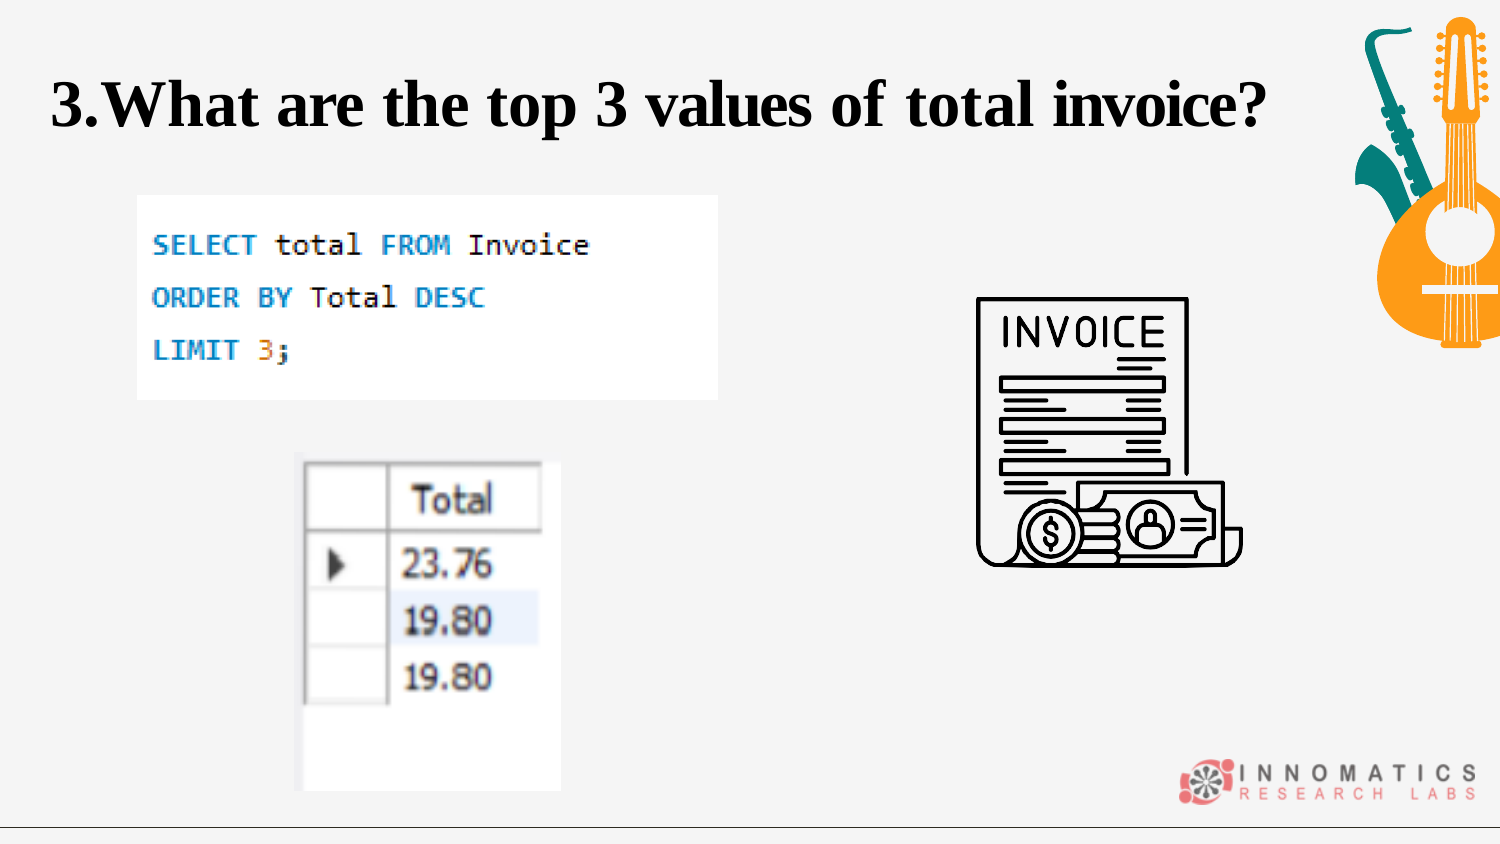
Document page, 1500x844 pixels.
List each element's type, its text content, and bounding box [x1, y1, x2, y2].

picture [137, 195, 718, 400]
text_box 3.What are the top 3 values of total invoice? [31, 0, 1500, 140]
picture [294, 452, 561, 791]
picture [976, 297, 1243, 568]
picture [1178, 759, 1476, 805]
